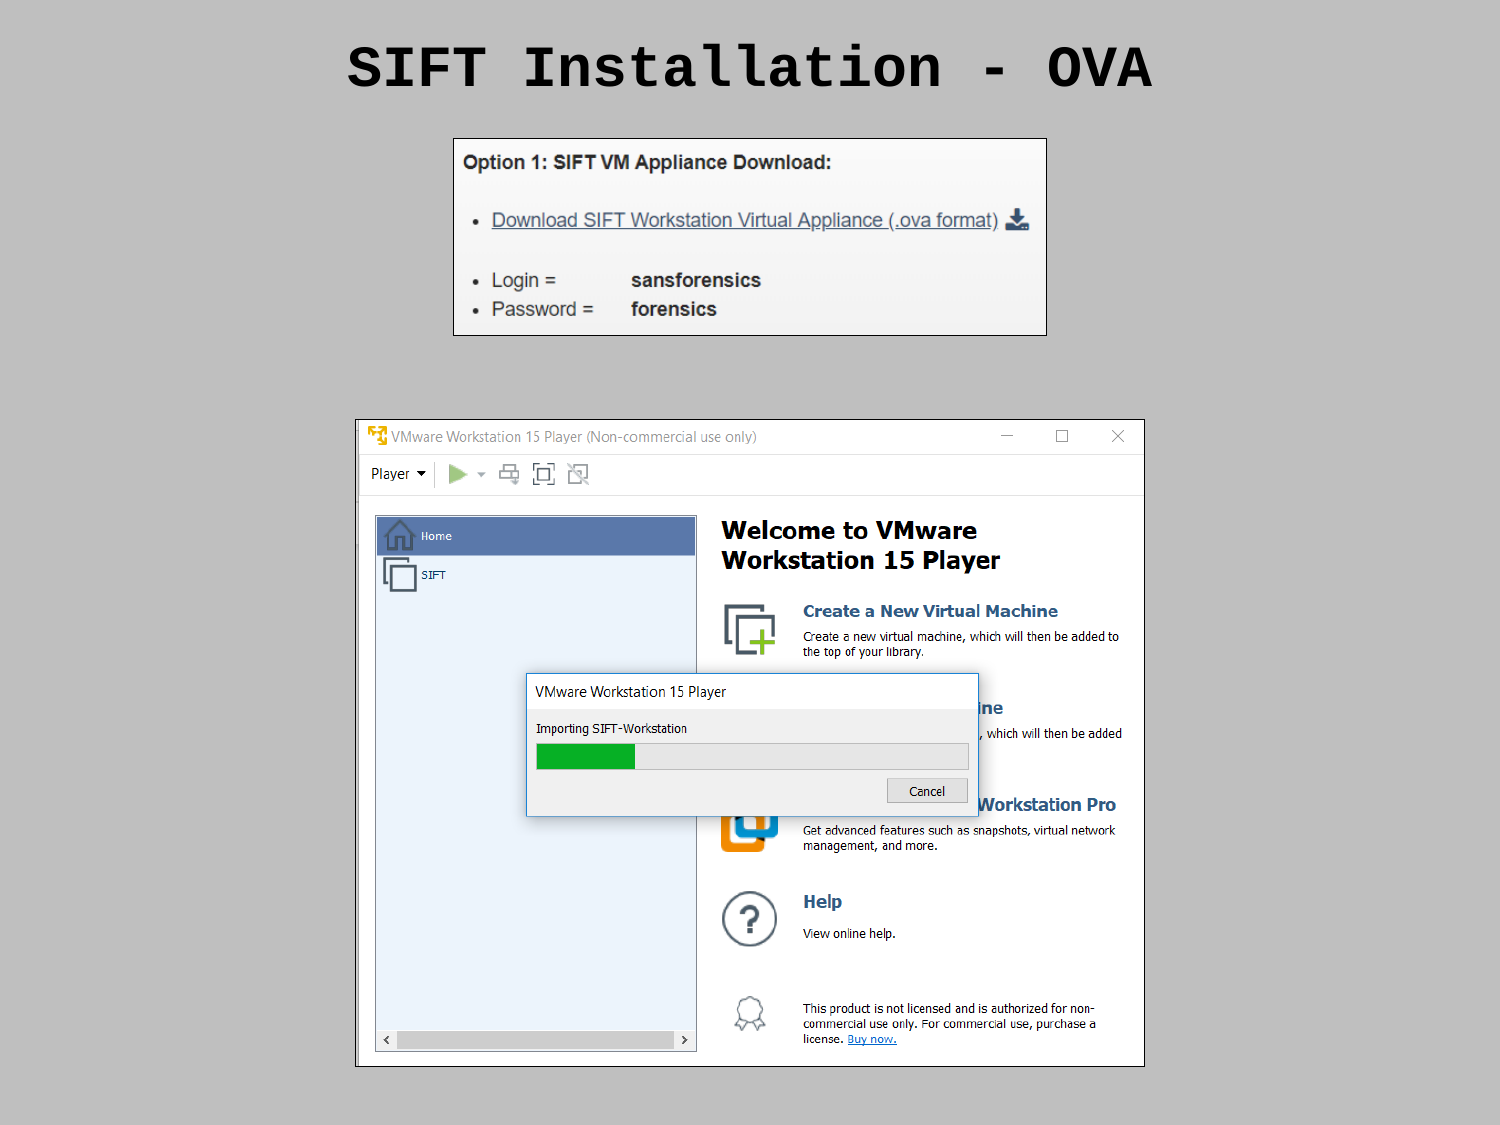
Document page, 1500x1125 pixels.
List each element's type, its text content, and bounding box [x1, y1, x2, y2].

picture [453, 138, 1047, 336]
picture [355, 418, 1145, 1067]
text_box SIFT Installation - OVA [247, 24, 1253, 103]
